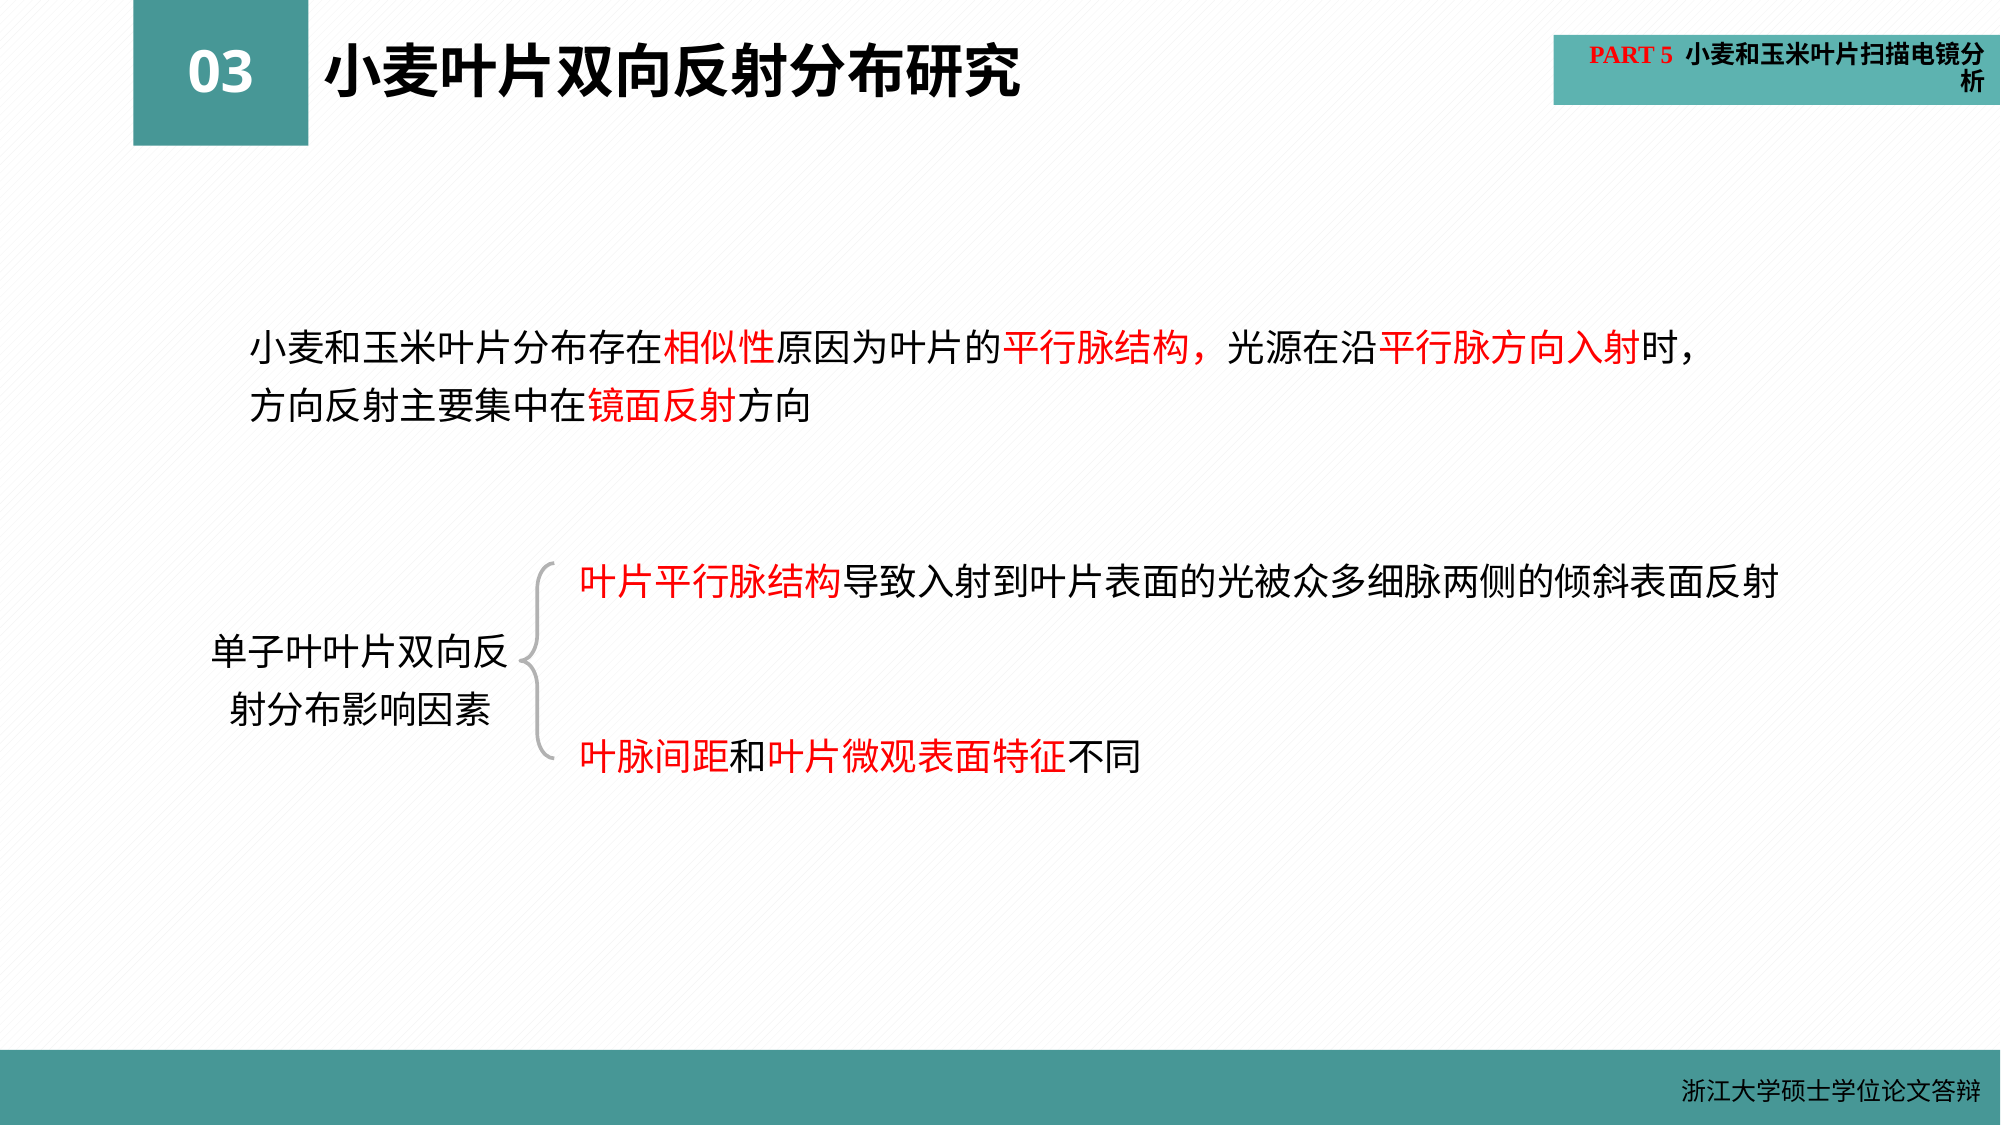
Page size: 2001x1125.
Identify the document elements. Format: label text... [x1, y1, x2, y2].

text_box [190, 537, 2000, 789]
text_box PART 5 小麦和玉米叶片扫描电镜分析 [1553, 34, 2000, 105]
list 小麦叶片双向反射分布研究 [308, 34, 1236, 105]
list 03 [133, 34, 308, 105]
text_box 小麦和玉米叶片分布存在相似性原因为叶片的平行脉结构，光源在沿平行脉方向入射时，方向反射主要集中在镜面反射方向 [234, 302, 1732, 435]
